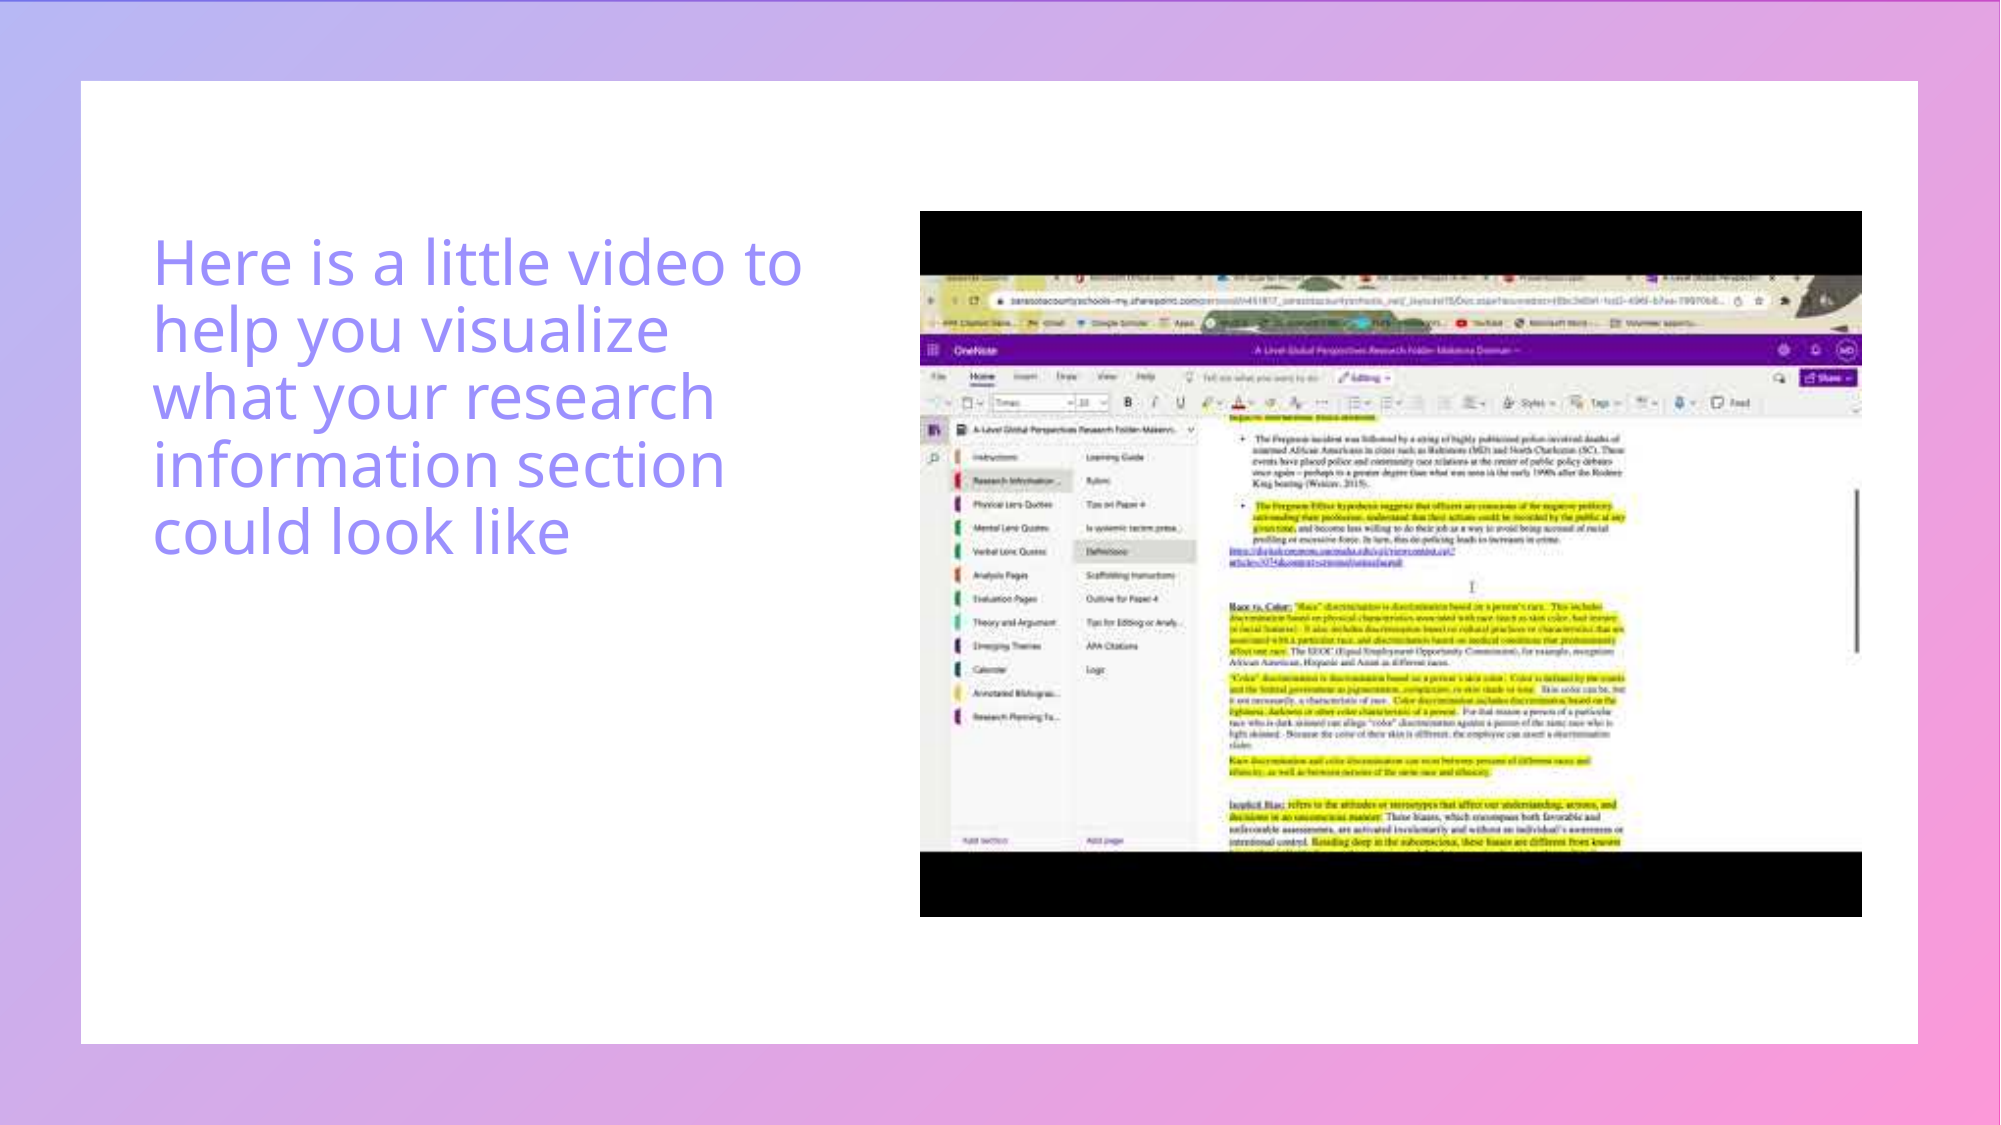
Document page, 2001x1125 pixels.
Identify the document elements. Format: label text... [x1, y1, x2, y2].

text_box [82, 82, 1918, 1043]
text_box [0, 0, 2000, 1125]
title Here is a little video to help you visualize what your research information section could look like [137, 144, 841, 576]
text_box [919, 210, 1863, 918]
